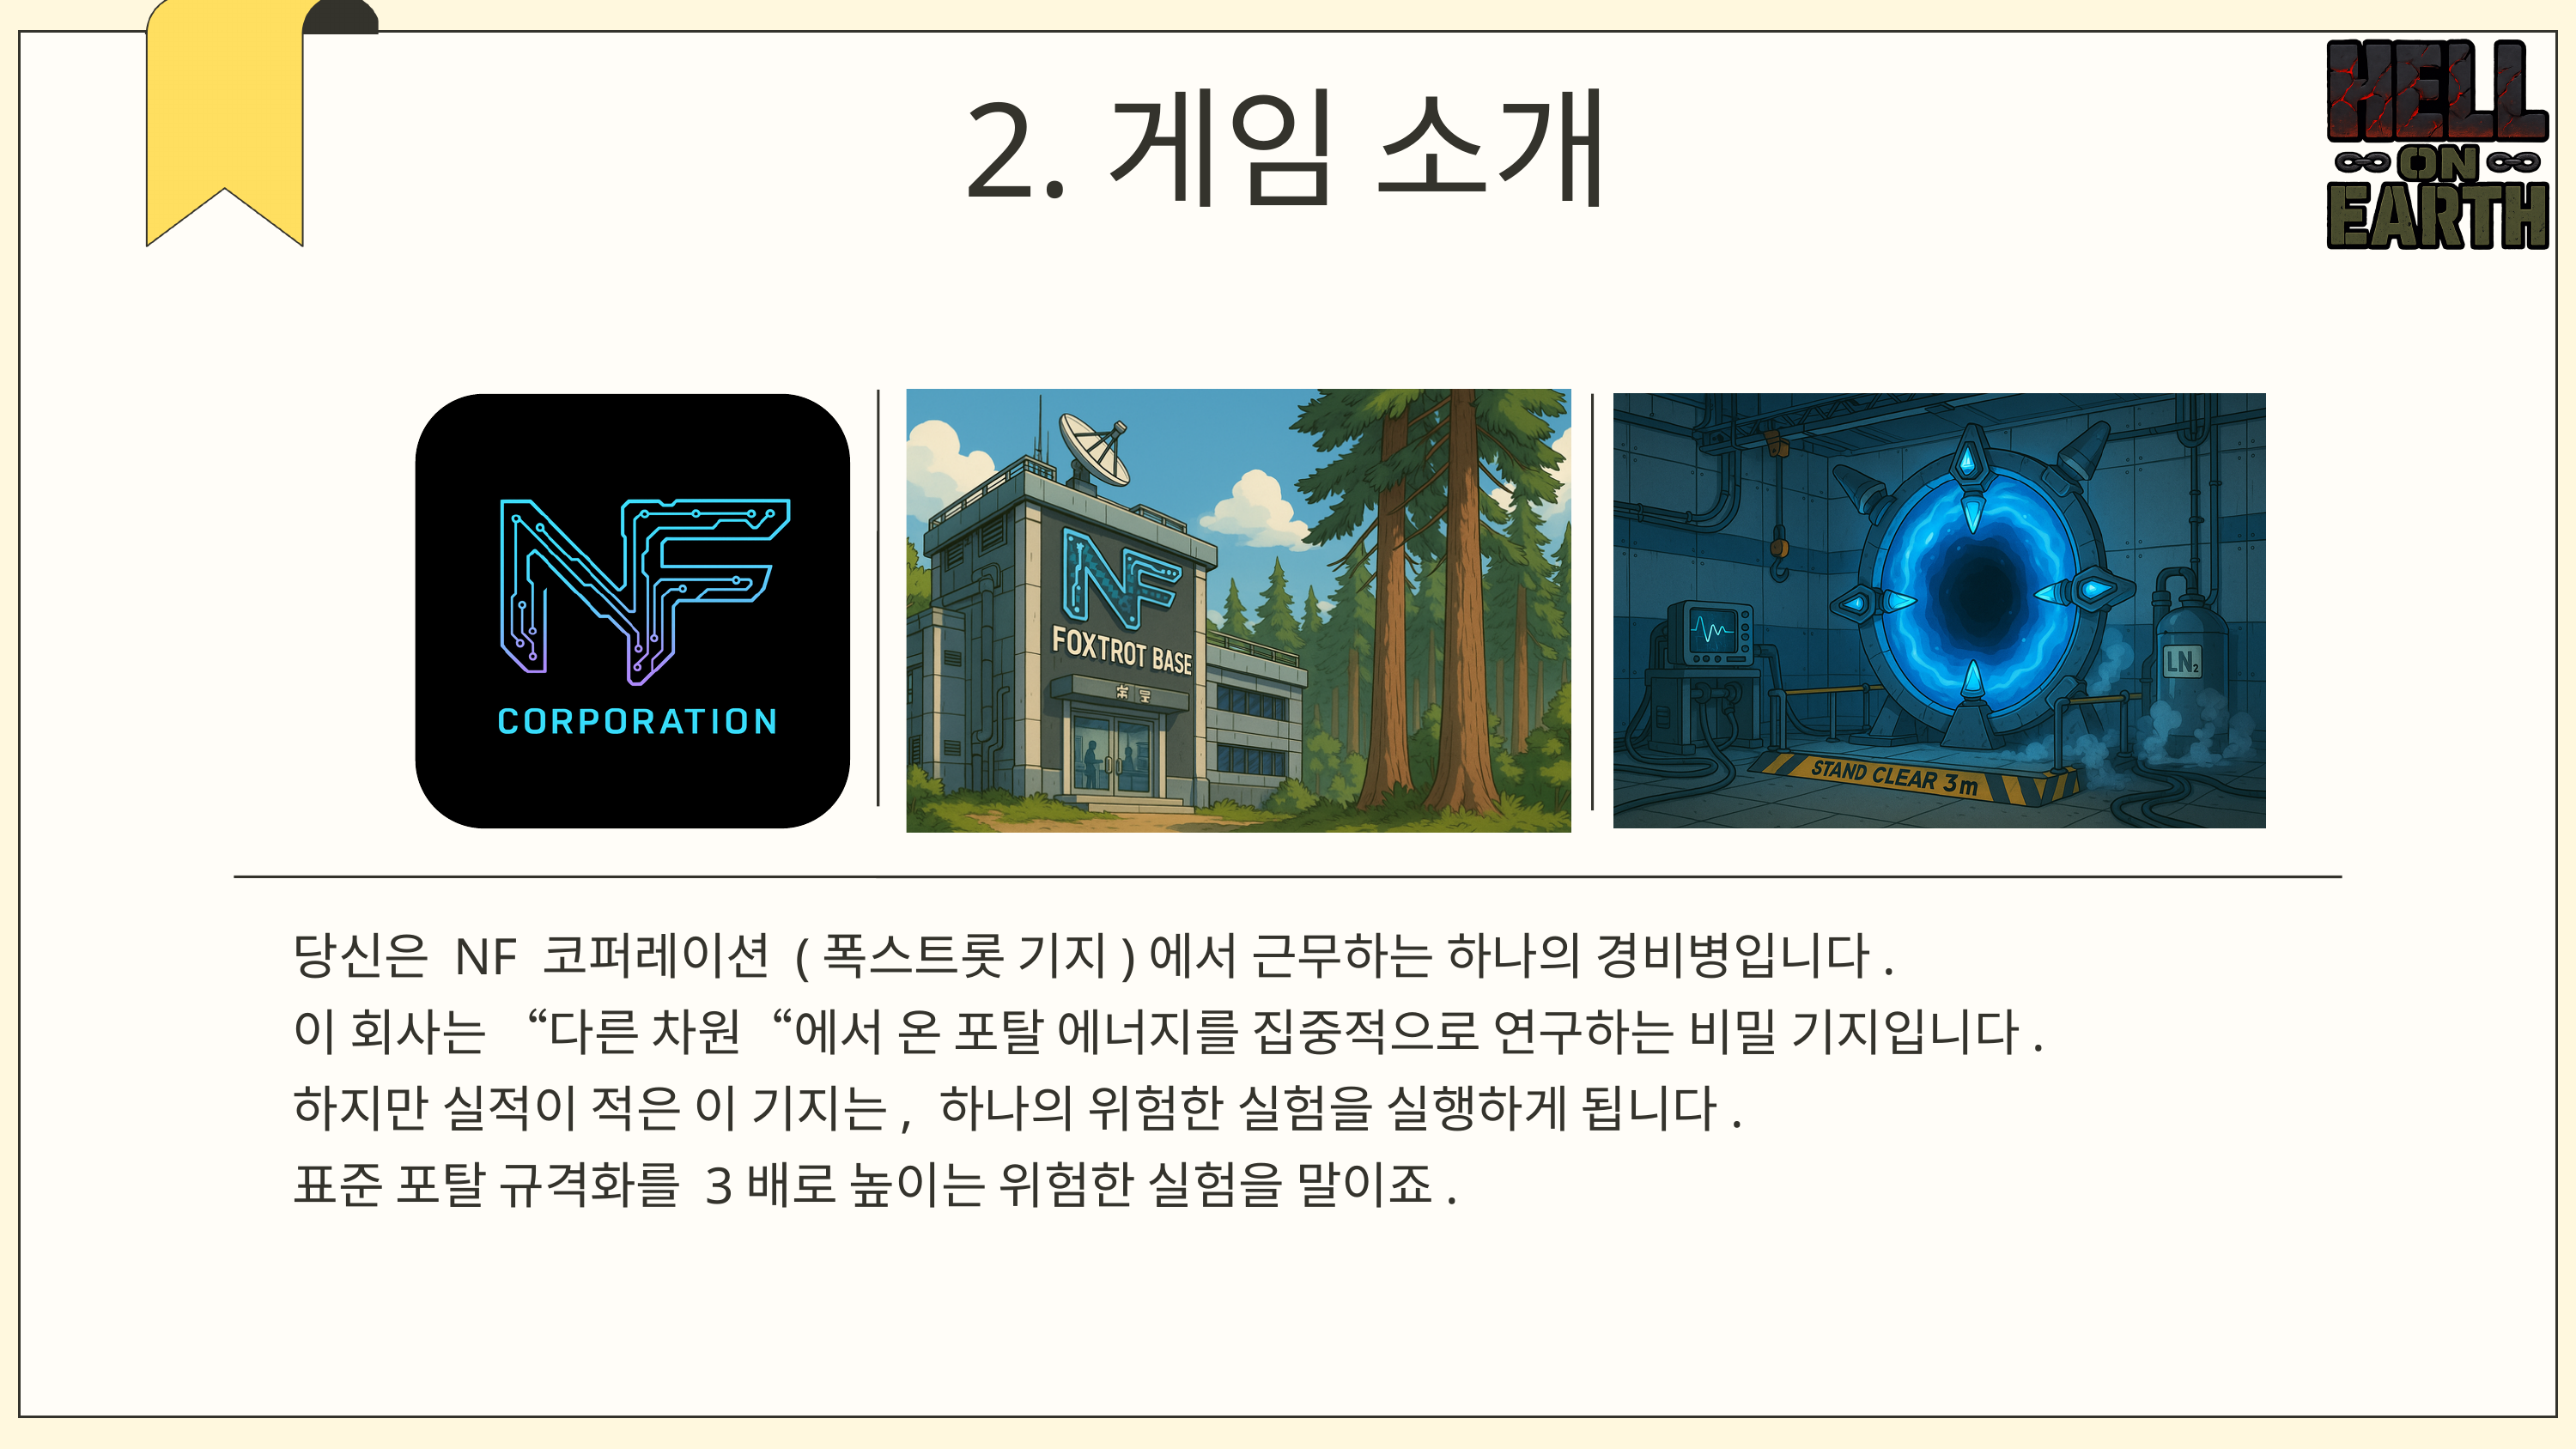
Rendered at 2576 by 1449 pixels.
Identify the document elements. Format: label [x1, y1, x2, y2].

text_box [19, 31, 2557, 1418]
text_box [2299, 6, 2576, 283]
text_box [415, 393, 851, 829]
text_box [144, 0, 379, 28]
